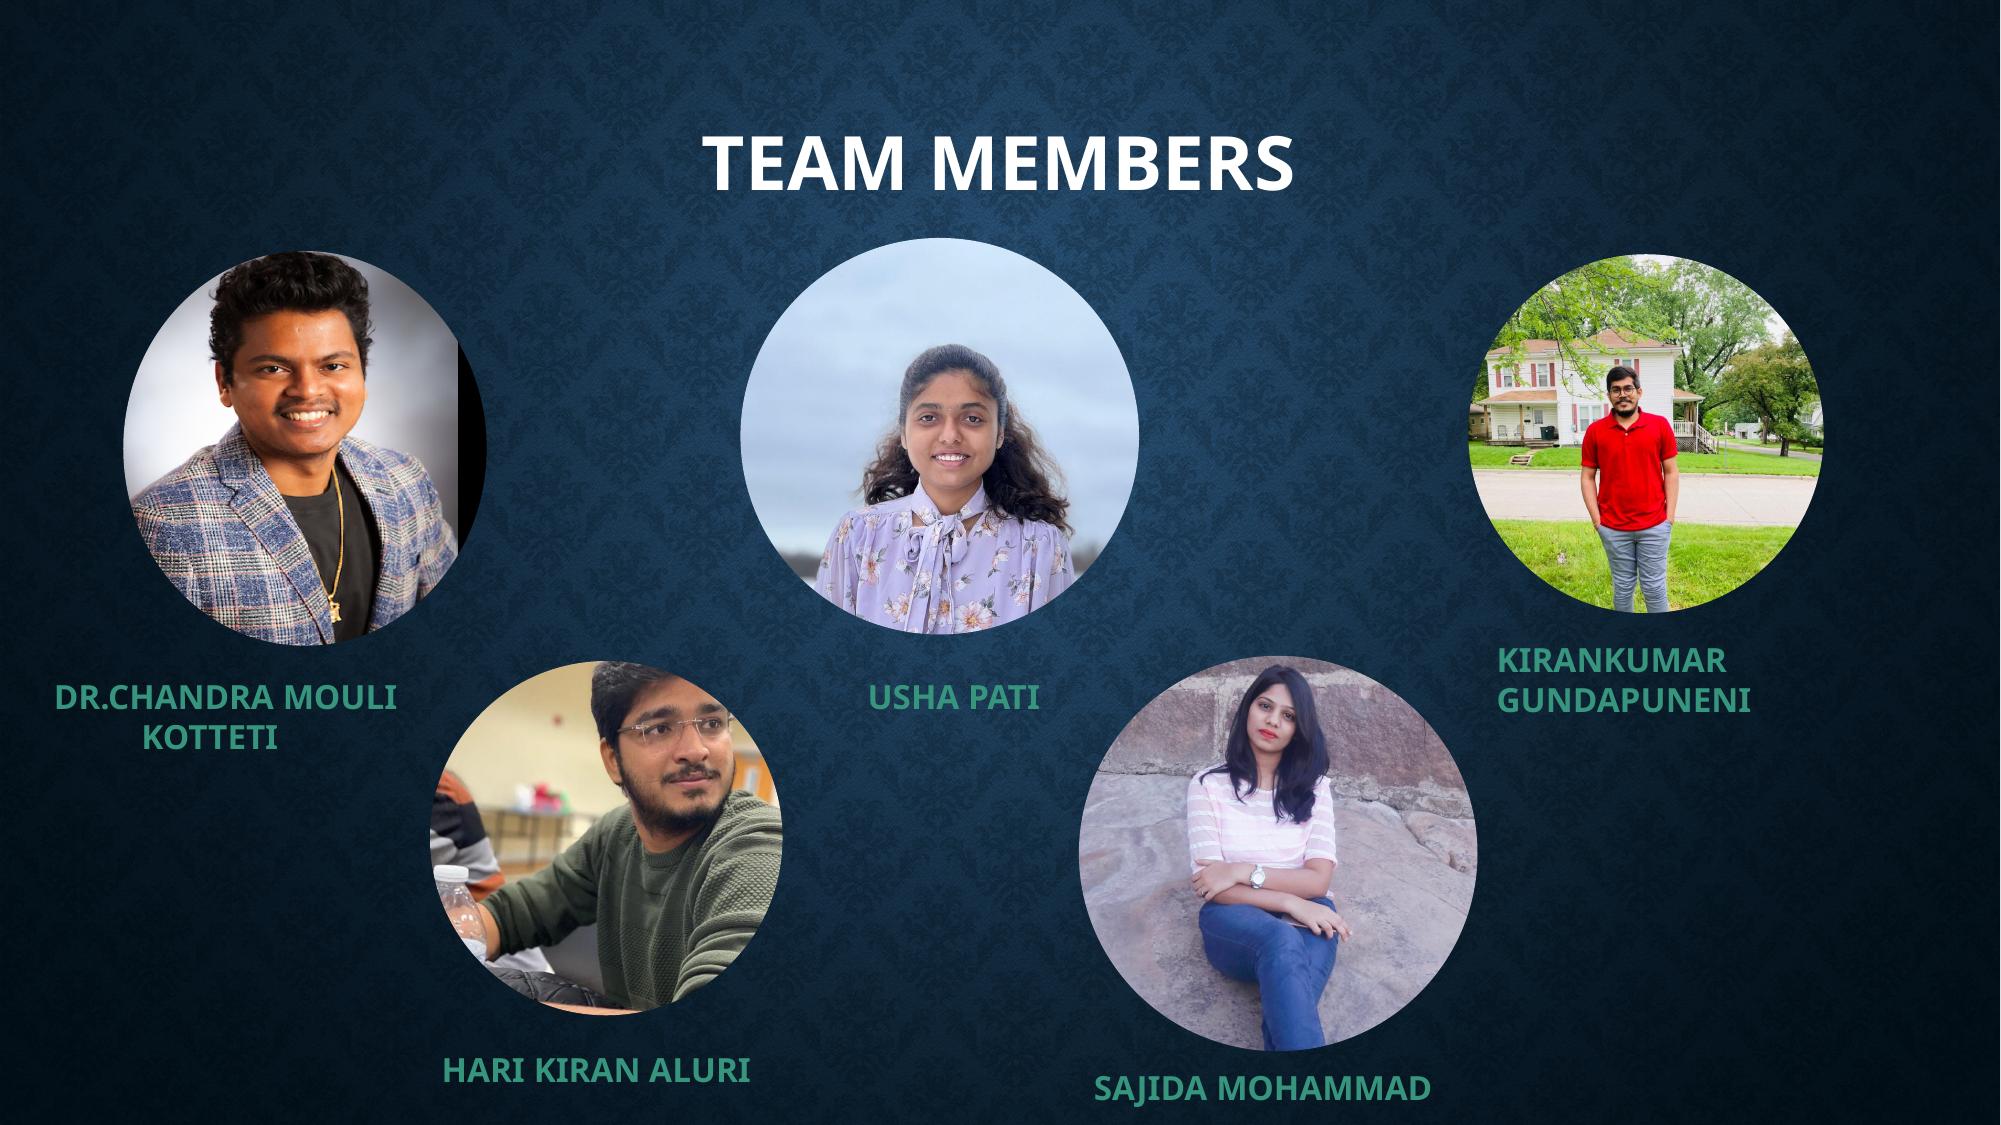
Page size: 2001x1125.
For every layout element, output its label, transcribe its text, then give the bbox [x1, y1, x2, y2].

picture [429, 660, 784, 1016]
text_box KIRANKUMAR GUNDAPUNENI [1482, 631, 1962, 727]
title TEAM MEMBERS [149, 99, 1849, 318]
text_box DR.CHANDRA MOULI KOTTETI [38, 668, 423, 764]
picture [1467, 253, 1825, 614]
picture [739, 237, 1140, 635]
text_box SAJIDA MOHAMMAD [1078, 1059, 1550, 1115]
text_box HARI KIRAN ALURI [426, 1041, 839, 1097]
picture [122, 250, 488, 647]
text_box USHA PATI [852, 668, 1071, 724]
picture [1078, 655, 1478, 1052]
